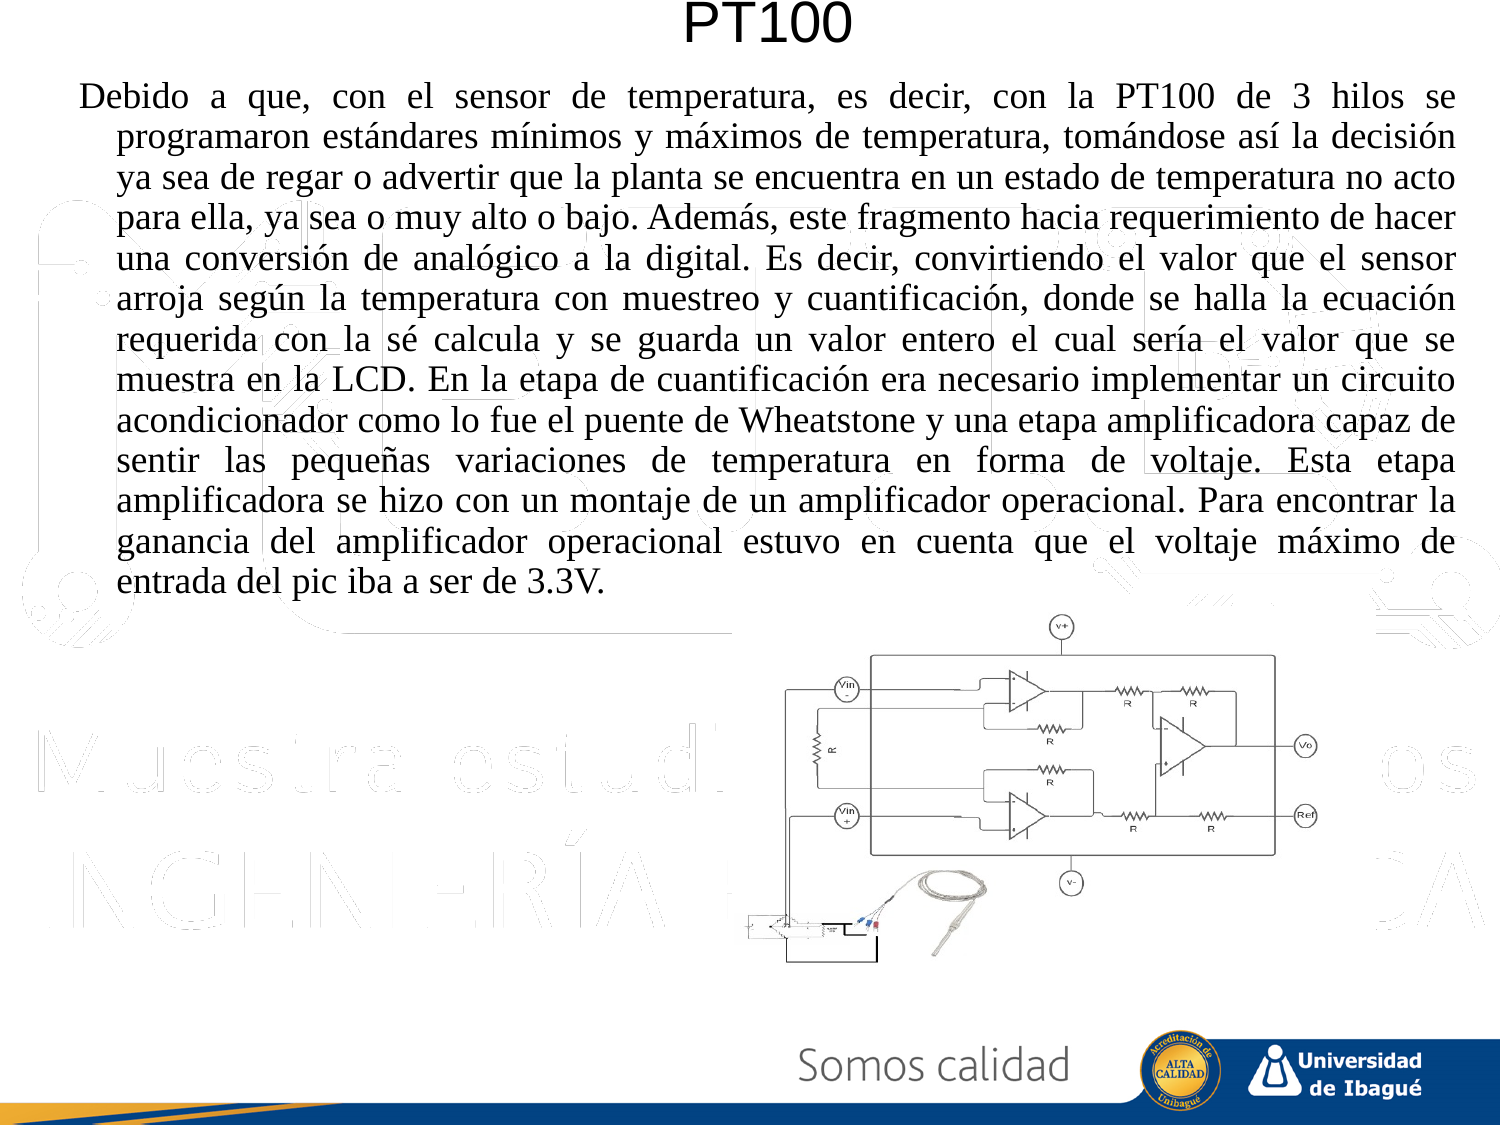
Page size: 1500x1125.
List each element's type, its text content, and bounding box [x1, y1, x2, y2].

picture [0, 0, 1500, 1125]
subtitle PT100 Debido a que, con el sensor de temperatura, es decir, con la PT100 de 3 hilos se programaron estándares mínimos y máximos de temperatura, tomándose así la decisión ya sea de regar o advertir que la planta se encuentra en un estado de temperatura no acto para ella, ya sea o muy alto o bajo. Además, este fragmento hacia requerimiento de hacer una conversión de analógico a la digital. Es decir, convirtiendo el valor que el sensor arroja según la temperatura con muestreo y cuantificación, donde se halla la ecuación requerida con la sé calcula y se guarda un valor entero el cual sería el valor que se muestra en la LCD. En la etapa de cuantificación era necesario implementar un circuito acondicionador como lo fue el puente de Wheatstone y una etapa amplificadora capaz de sentir las pequeñas variaciones de temperatura en forma de voltaje. Esta etapa amplificadora se hizo con un montaje de un amplificador operacional. Para encontrar la ganancia del amplificador operacional estuvo en cuenta que el voltaje máximo de entrada del pic iba a ser de 3.3V. [26, 0, 1474, 640]
